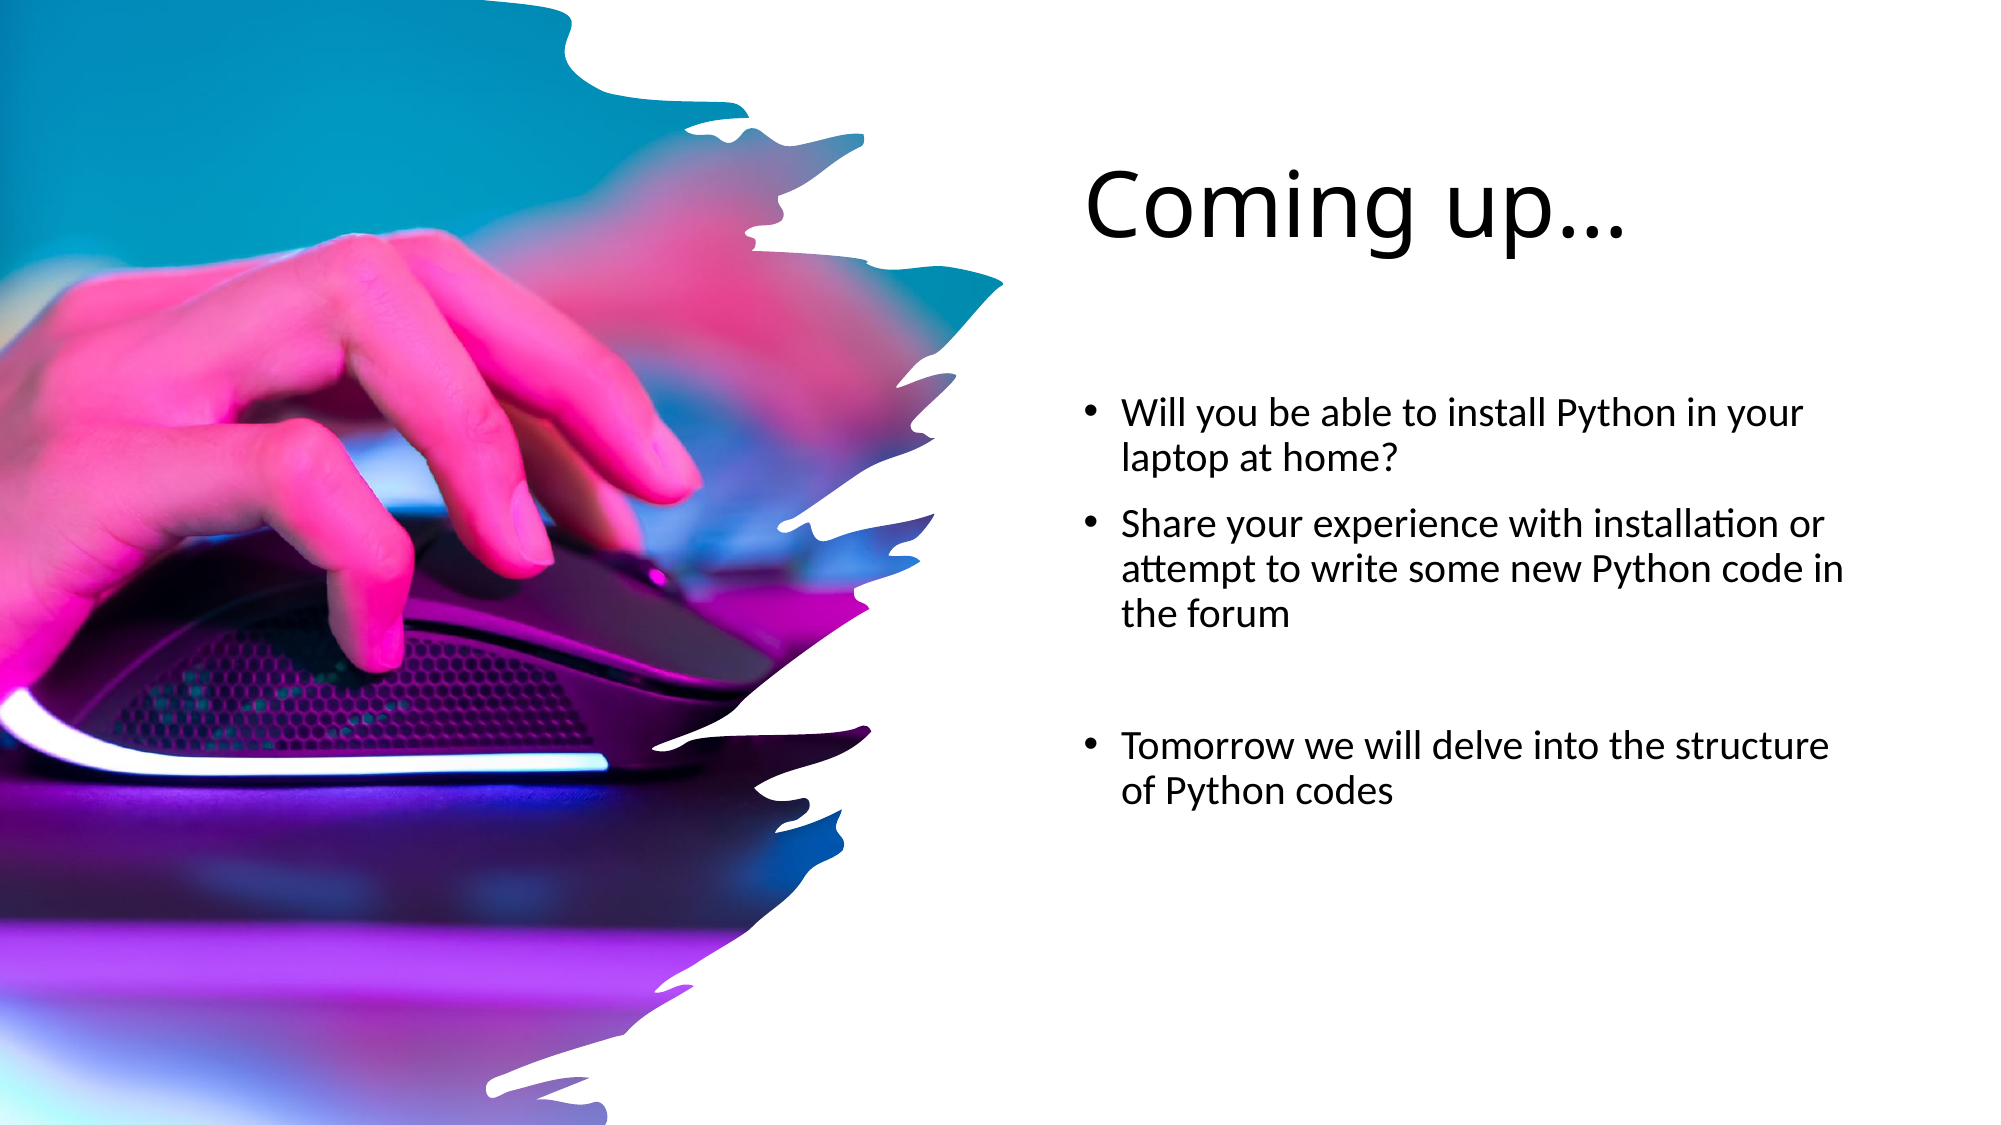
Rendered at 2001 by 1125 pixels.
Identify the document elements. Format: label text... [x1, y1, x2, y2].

list Will you be able to install Python in your laptop at home? Share your experience with installation or attempt to write some new Python code in the forum Tomorrow we will delve into the structure of Python codes [1068, 382, 1863, 1014]
text_box [1004, 0, 2000, 1125]
title Coming up… [1068, 59, 1863, 357]
picture [0, 0, 1004, 1125]
